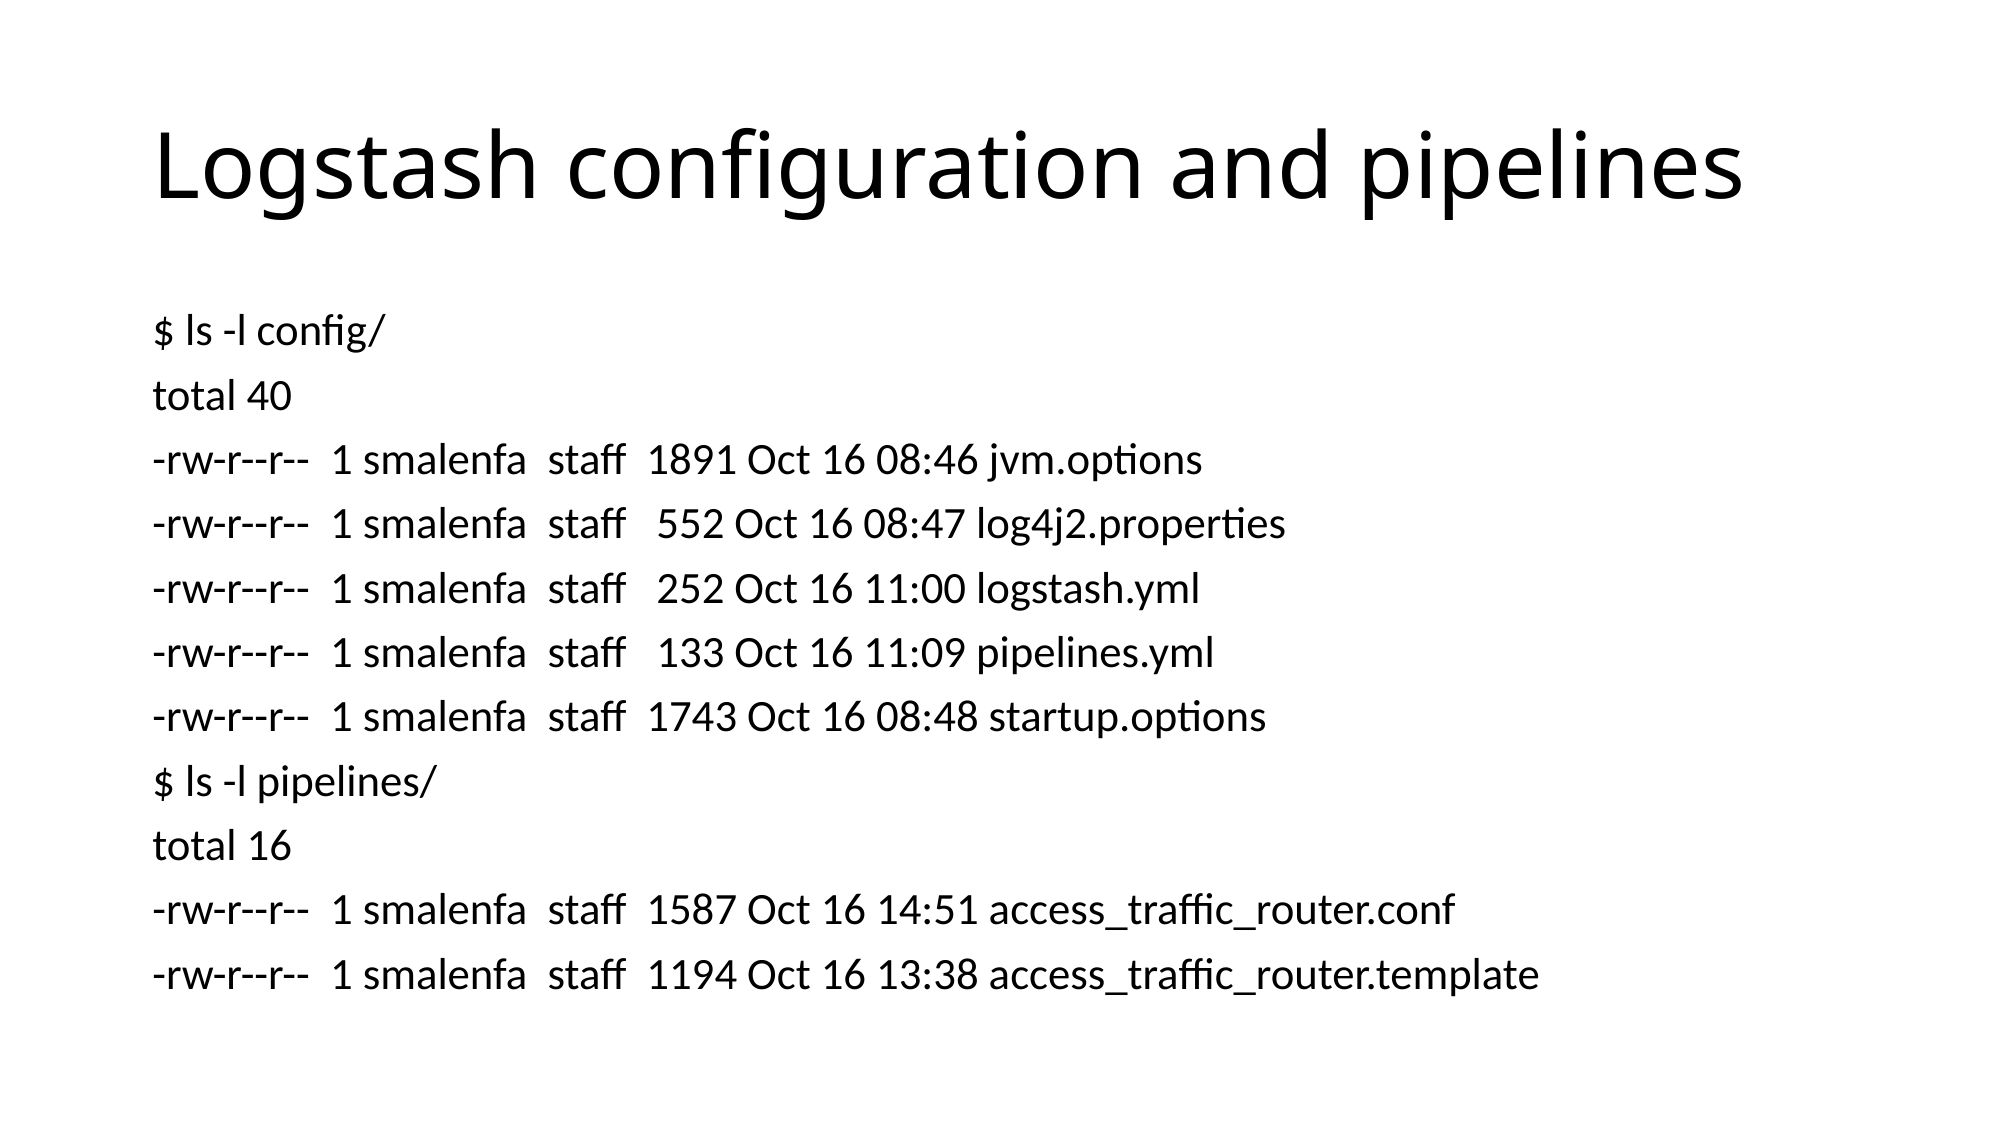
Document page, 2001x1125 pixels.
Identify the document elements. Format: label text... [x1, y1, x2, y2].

title Logstash configuration and pipelines [137, 59, 1863, 278]
list $ ls -l config/ total 40 -rw-r--r-- 1 smalenfa staff 1891 Oct 16 08:46 jvm.options -rw-r--r-- 1 smalenfa staff 552 Oct 16 08:47 log4j2.properties -rw-r--r-- 1 smalenfa staff 252 Oct 16 11:00 logstash.yml -rw-r--r-- 1 smalenfa staff 133 Oct 16 11:09 pipelines.yml -rw-r--r-- 1 smalenfa staff 1743 Oct 16 08:48 startup.options $ ls -l pipelines/ total 16 -rw-r--r-- 1 smalenfa staff 1587 Oct 16 14:51 access_traffic_router.conf -rw-r--r-- 1 smalenfa staff 1194 Oct 16 13:38 access_traffic_router.template [137, 299, 1863, 1014]
